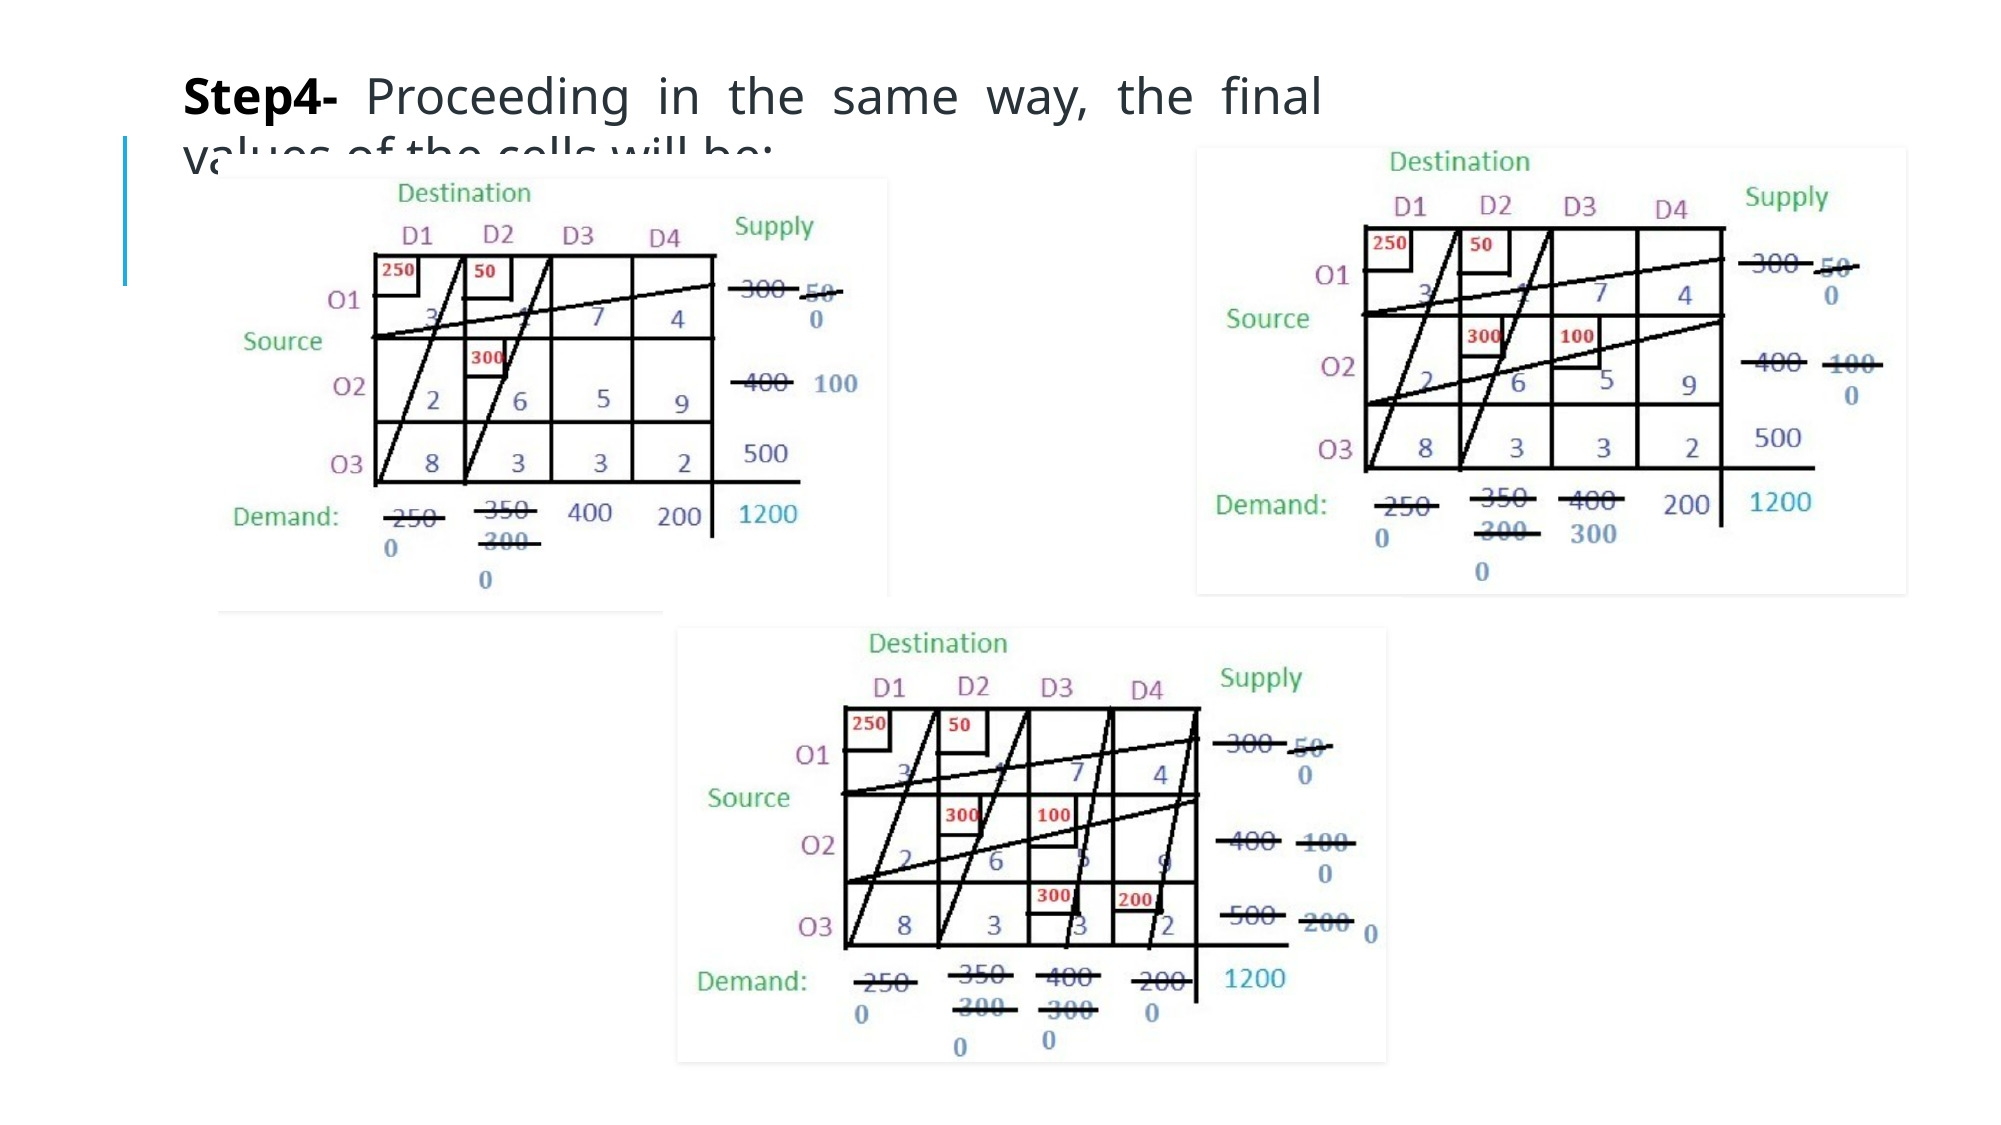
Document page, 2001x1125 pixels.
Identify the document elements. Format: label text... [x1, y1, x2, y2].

text_box Step4- Proceeding in the same way, the final values of the cells will be: [168, 57, 1339, 192]
picture [218, 132, 1909, 1092]
